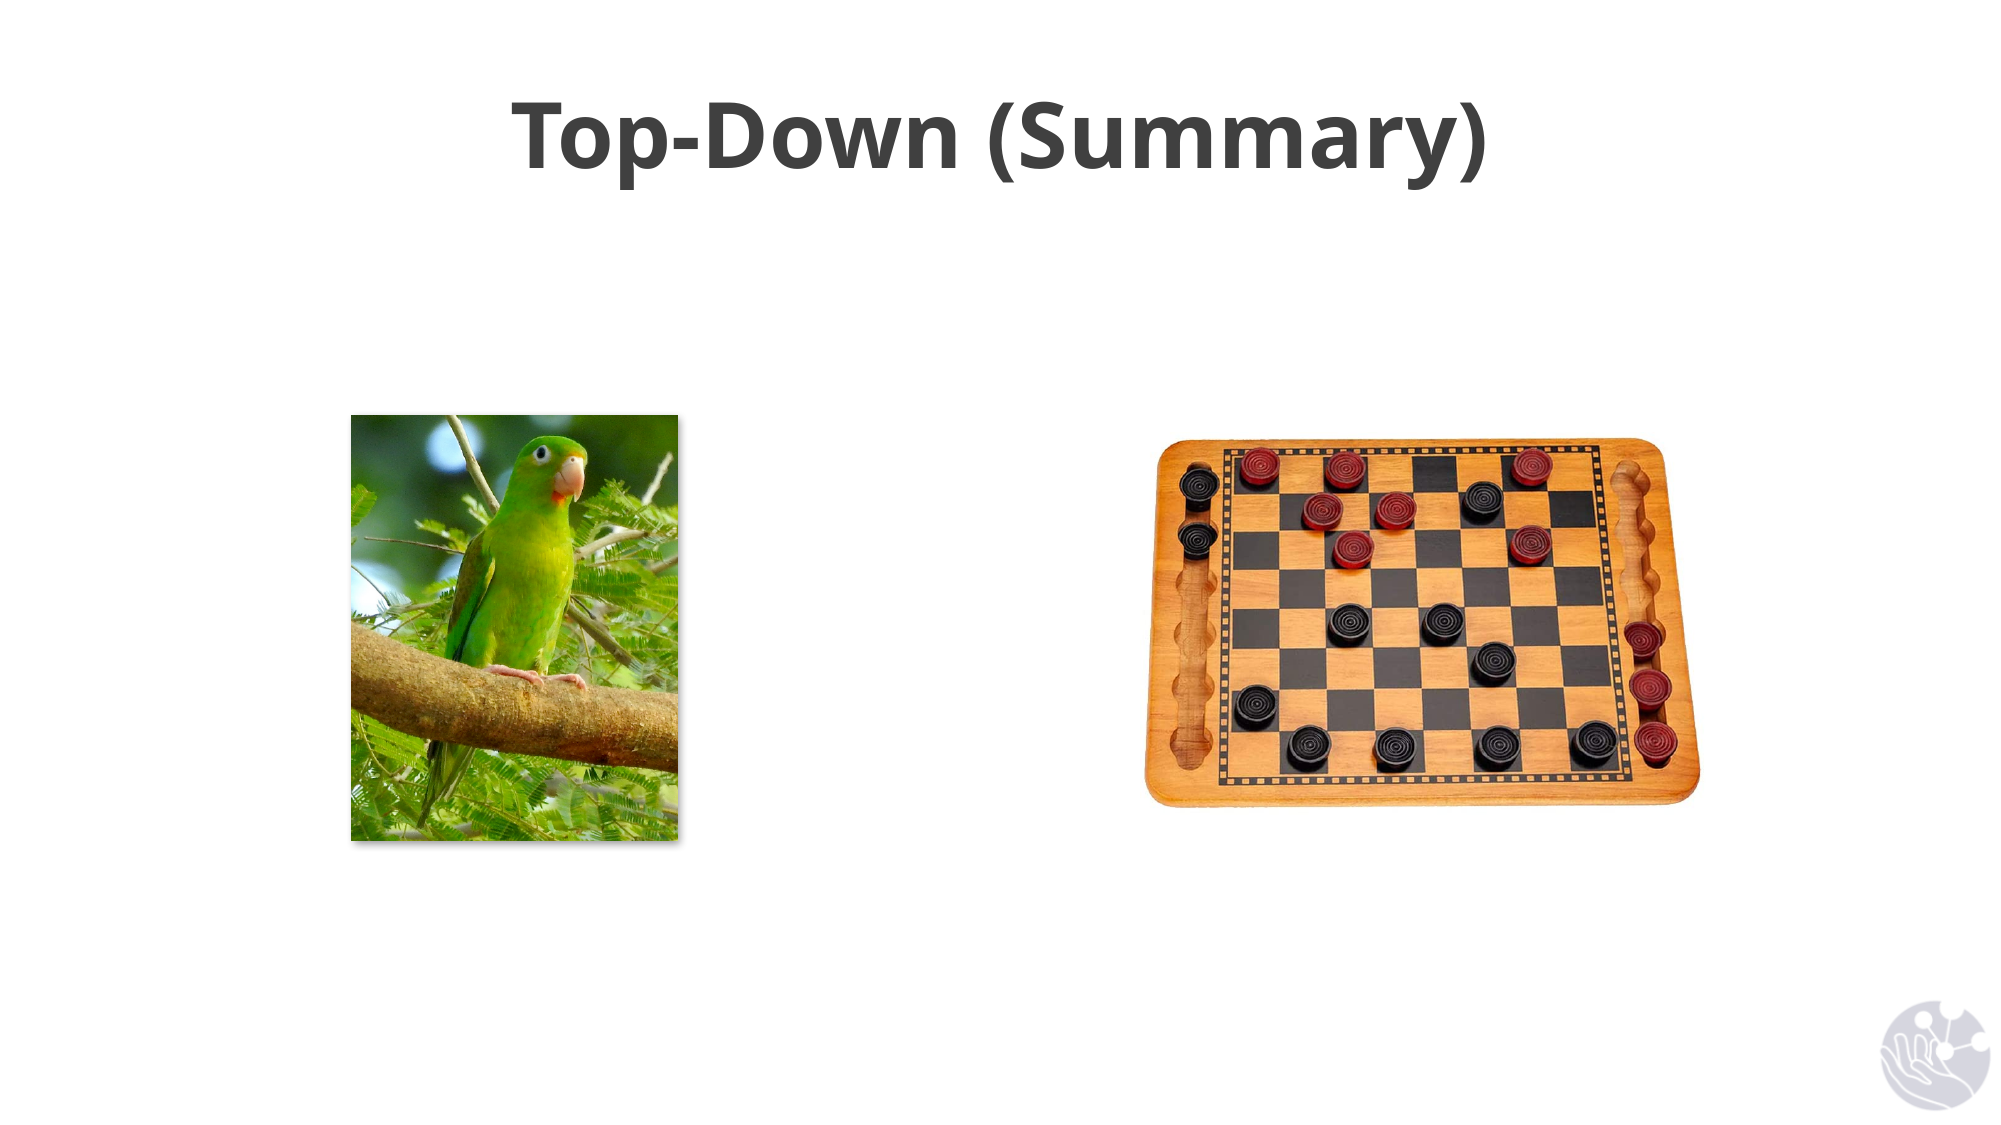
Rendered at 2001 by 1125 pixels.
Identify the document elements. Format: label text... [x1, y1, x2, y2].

picture [351, 415, 678, 841]
title Top-Down (Summary) [0, 59, 2000, 196]
picture [1866, 989, 1998, 1123]
picture [1140, 432, 1706, 815]
